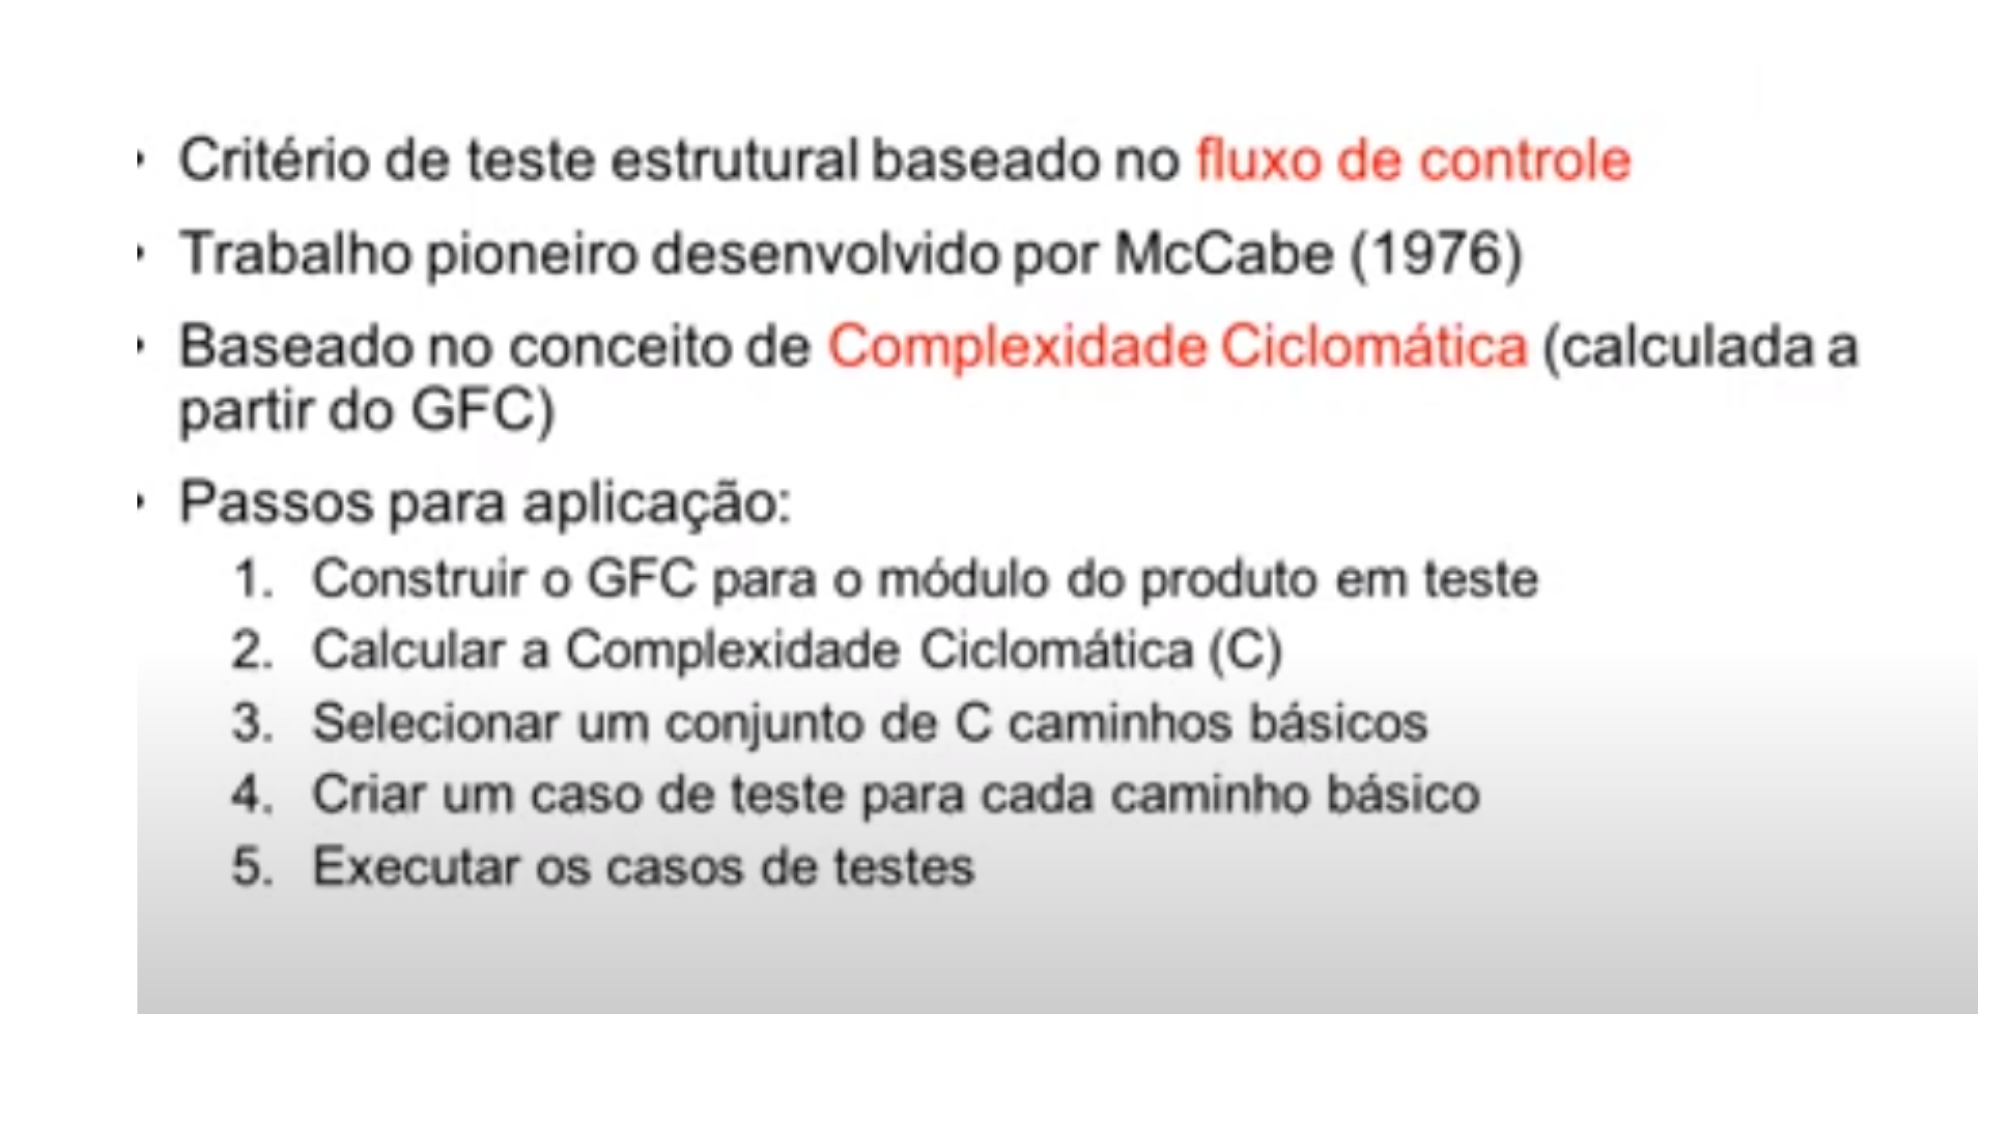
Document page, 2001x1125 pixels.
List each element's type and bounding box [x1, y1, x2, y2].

picture [137, 59, 1978, 1014]
